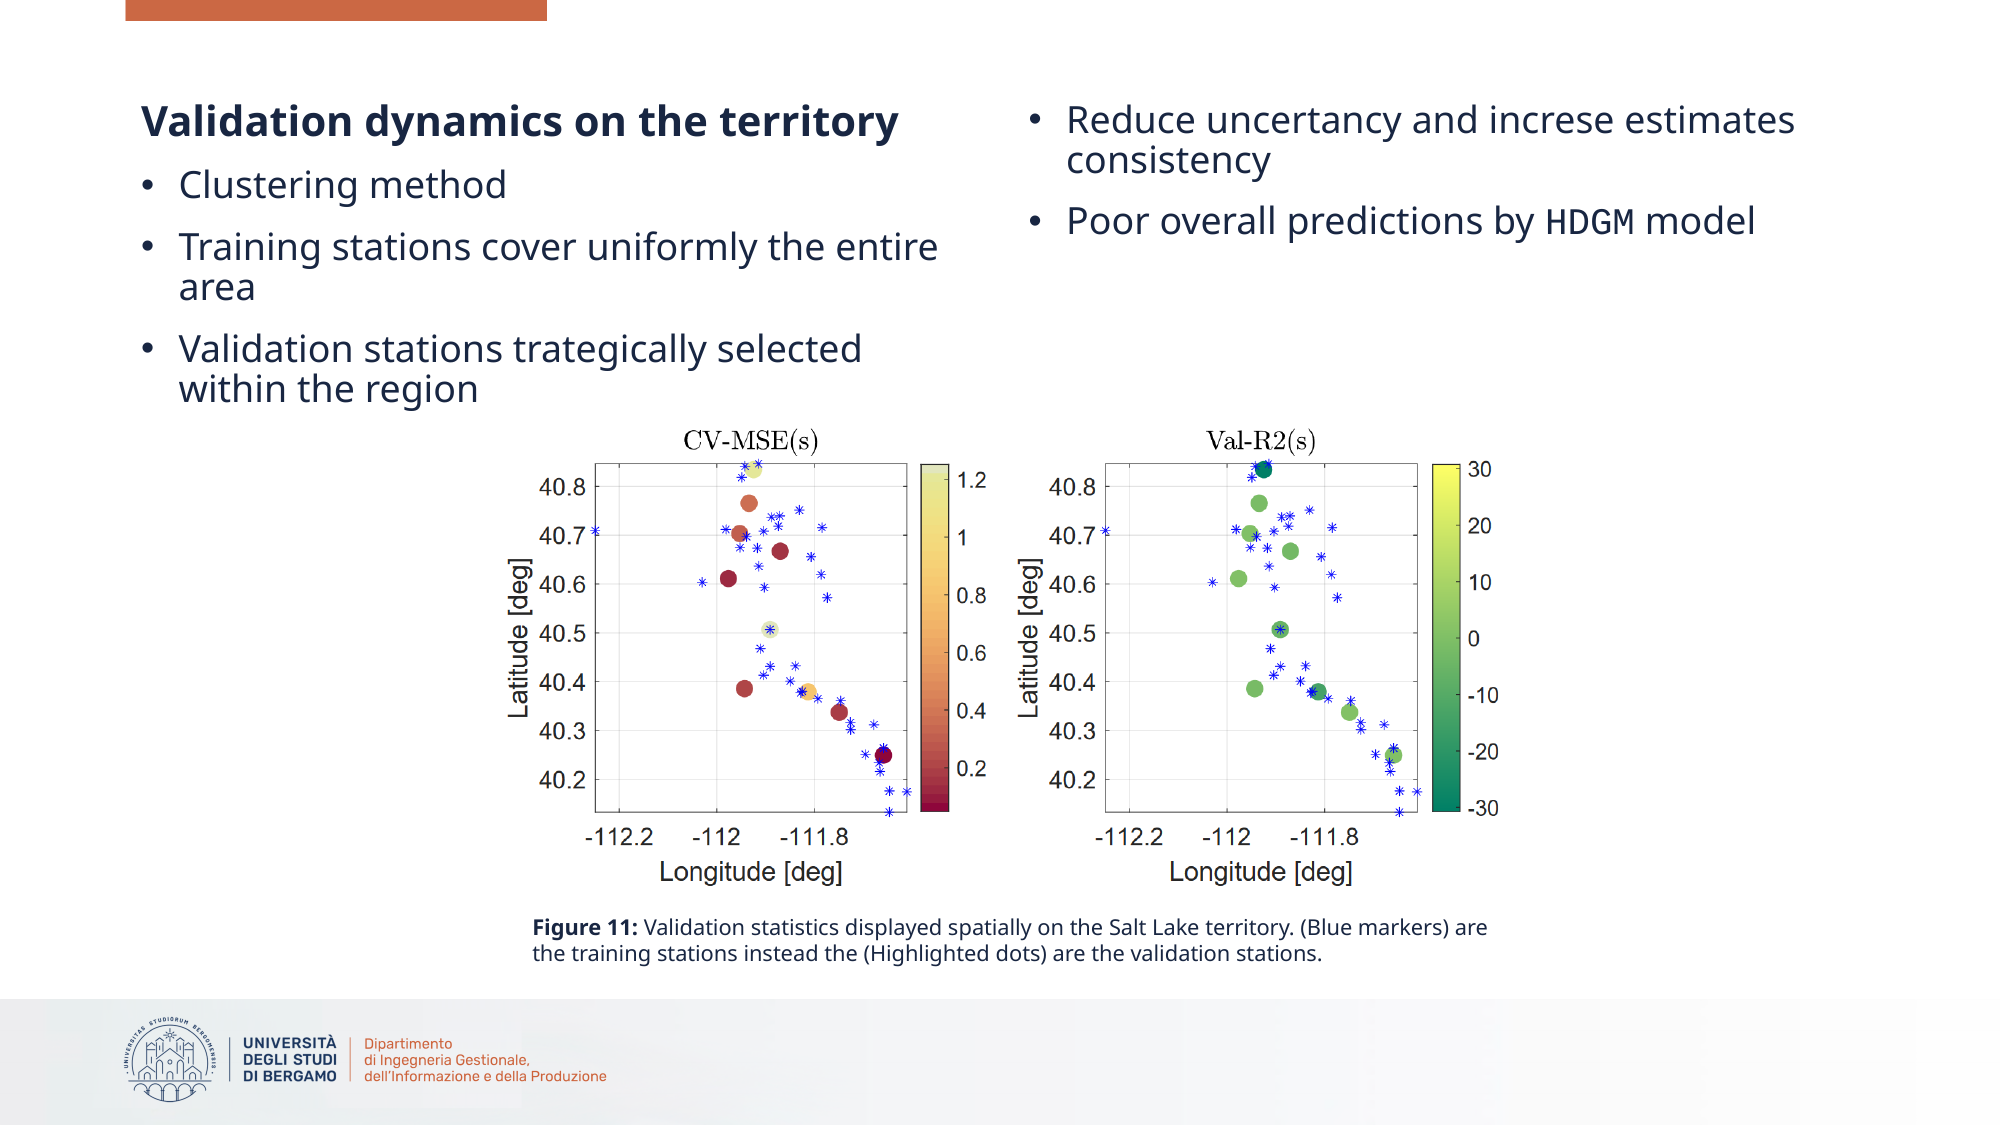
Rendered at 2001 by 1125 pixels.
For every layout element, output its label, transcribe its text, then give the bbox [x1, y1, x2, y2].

text_box Figure 11: Validation statistics displayed spatially on the Salt Lake territory. (Blue markers) are the training stations instead the (Highlighted dots) are the validation stations. [517, 905, 1514, 973]
picture [0, 999, 2000, 1125]
list Validation dynamics on the territory Clustering method Training stations cover uniformly the entire area Validation stations trategically selected within the region Reduce uncertancy and increse estimates consistency Poor overall predictions by HDGM model [126, 93, 1873, 424]
picture [484, 423, 1514, 895]
